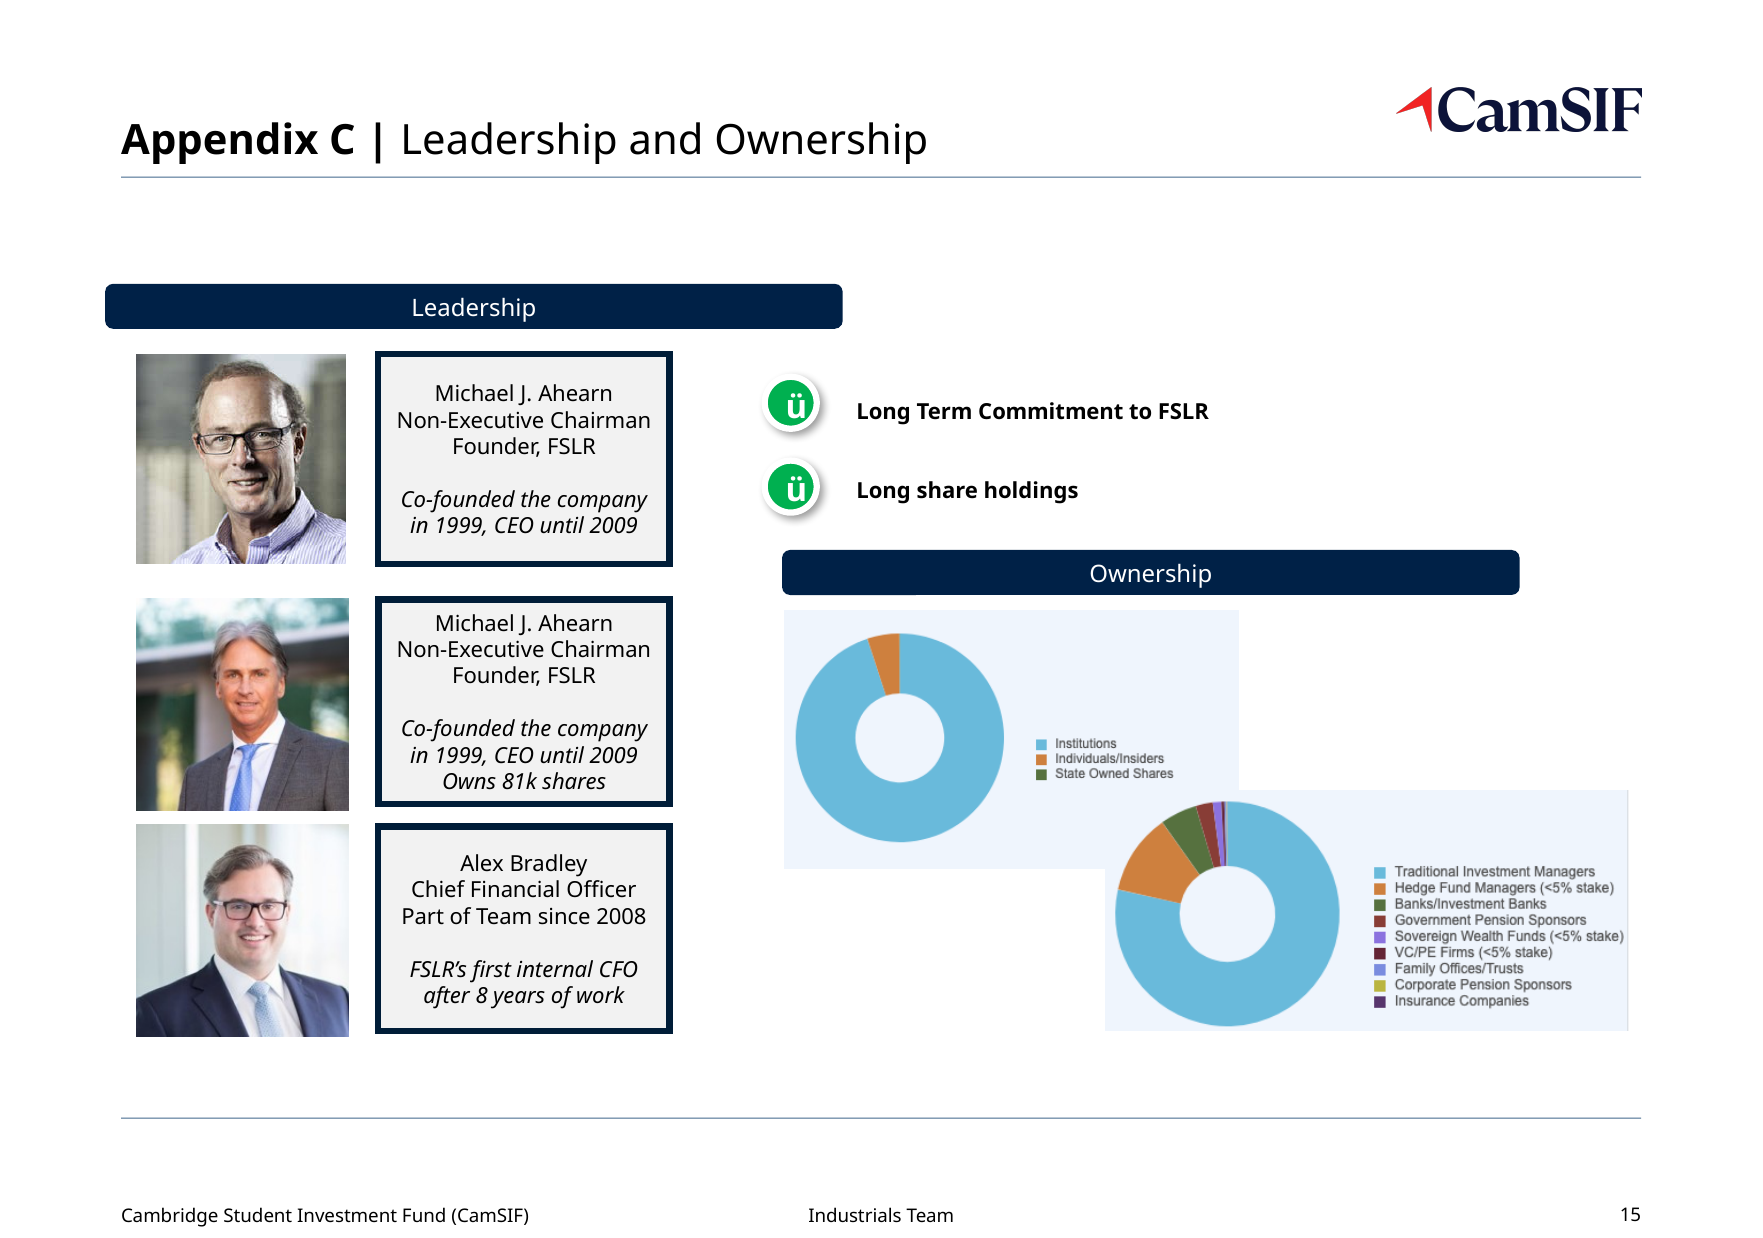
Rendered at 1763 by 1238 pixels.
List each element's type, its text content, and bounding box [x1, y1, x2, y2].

picture [135, 824, 349, 1037]
title Appendix C | Leadership and Ownership [121, 67, 1345, 164]
picture [784, 610, 1633, 1031]
text_box Ownership [782, 549, 1520, 596]
text_box ü [763, 459, 818, 514]
text_box Michael J. Ahearn Non-Executive Chairman Founder, FSLR Co-founded the company in 1999, CEO until 2009 Owns 81k shares [377, 598, 671, 805]
text_box Michael J. Ahearn Non-Executive Chairman Founder, FSLR Co-founded the company in 1999, CEO until 2009 [377, 353, 670, 565]
text_box Long Term Commitment to FSLR Long share holdings [841, 390, 1588, 511]
text_box Alex Bradley Chief Financial Officer Part of Team since 2008 FSLR’s first internal CFO after 8 years of work [377, 825, 670, 1032]
picture [135, 354, 346, 564]
picture [135, 598, 349, 811]
text_box Leadership [105, 283, 843, 329]
picture [1396, 87, 1642, 132]
slide_number 15 [1590, 1203, 1642, 1227]
text_box ü [763, 375, 818, 430]
